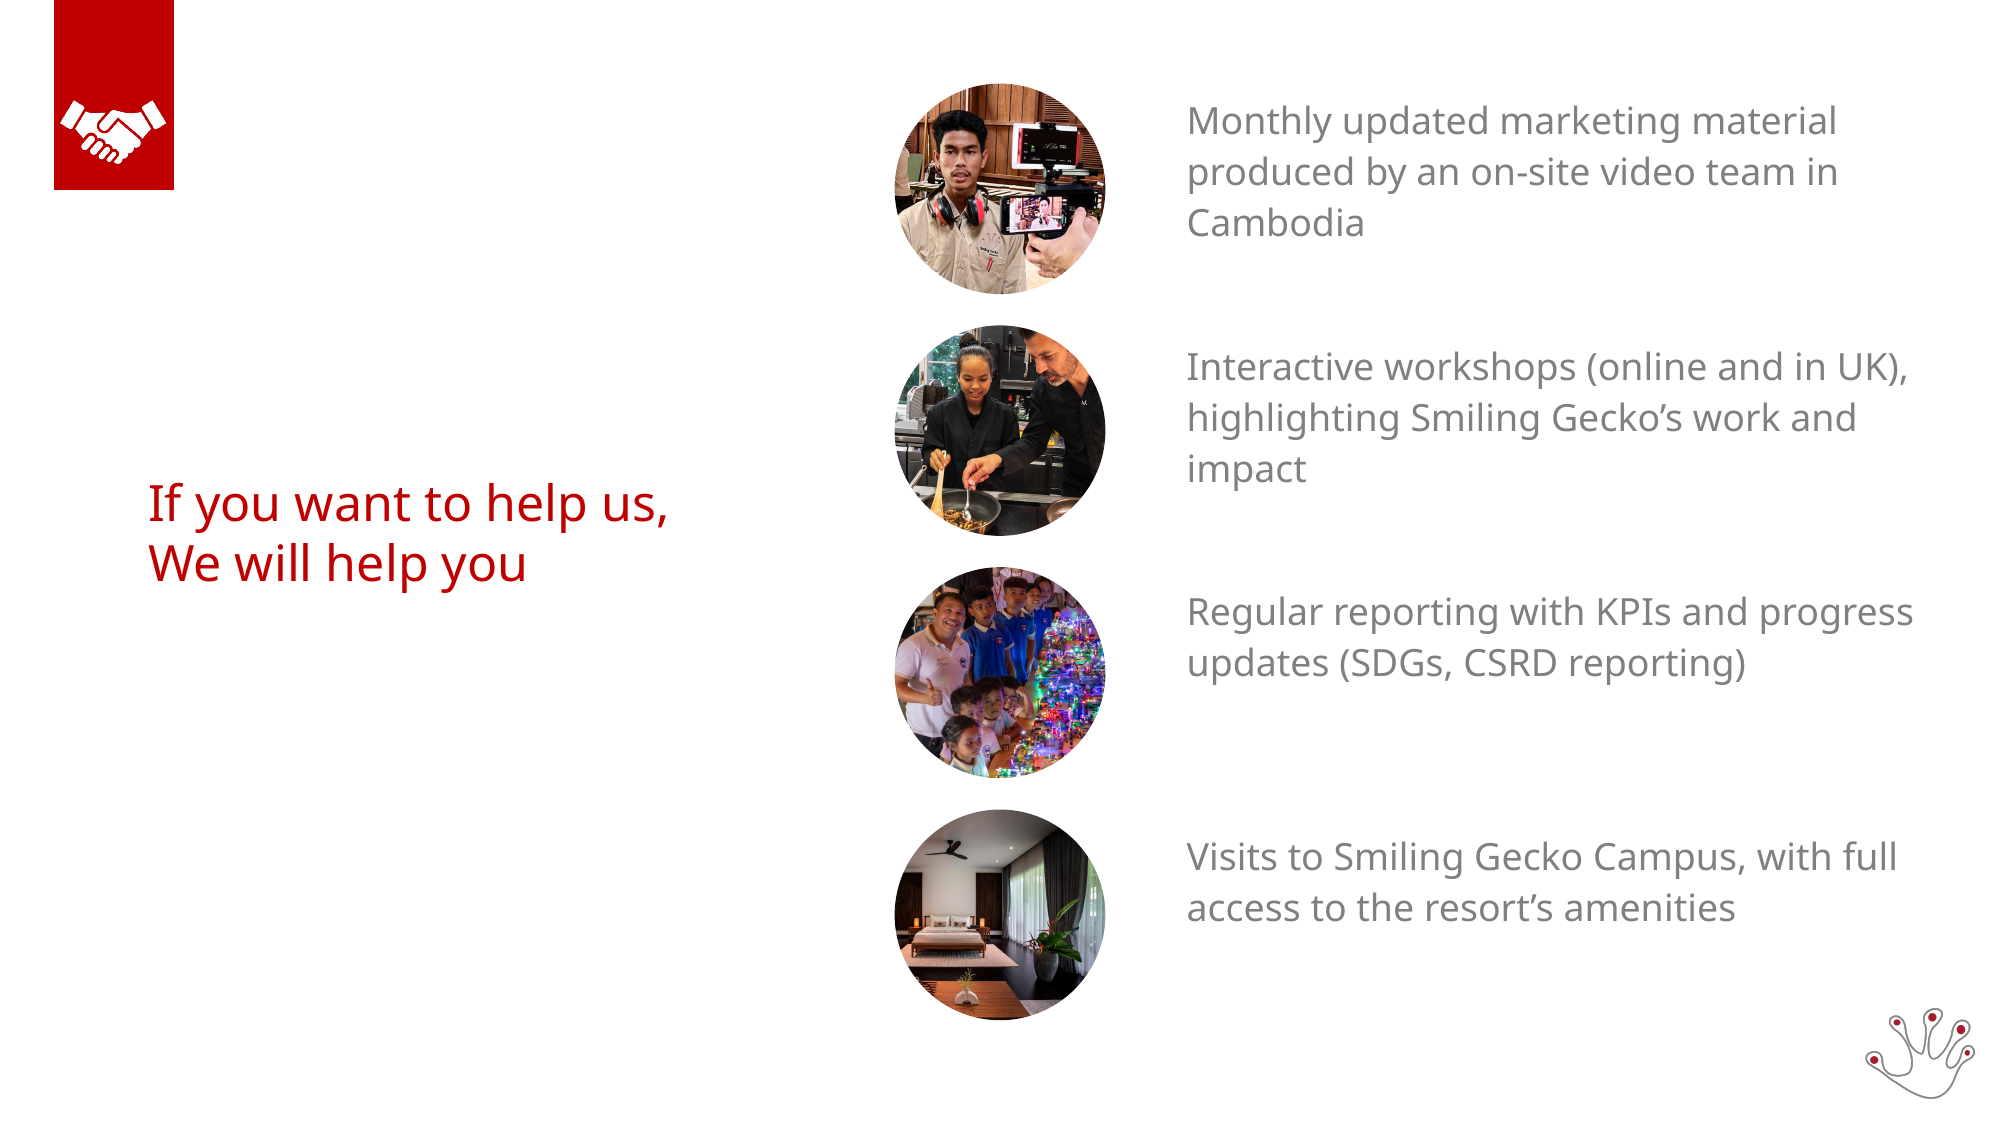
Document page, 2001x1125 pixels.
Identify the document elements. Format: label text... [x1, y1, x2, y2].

picture [894, 808, 1106, 1021]
picture [894, 83, 1106, 295]
picture [1864, 1008, 1976, 1100]
picture [54, 73, 172, 191]
text_box If you want to help us, We will help you [133, 463, 922, 599]
table_cell Interactive workshops (online and in UK), highlighting Smiling Gecko’s work and impact [1172, 320, 1945, 565]
text_box [54, 0, 174, 190]
table_header Monthly updated marketing material produced by an on-site video team in Cambodia [1172, 74, 1945, 320]
table_cell Regular reporting with KPIs and progress updates (SDGs, CSRD reporting) [1172, 565, 1945, 810]
table_cell [784, 810, 1172, 1056]
table_header [784, 74, 1172, 320]
picture [894, 324, 1106, 537]
picture [894, 566, 1106, 779]
table_cell [784, 320, 1172, 565]
table_cell Visits to Smiling Gecko Campus, with full access to the resort’s amenities [1172, 810, 1945, 1056]
table_cell [784, 565, 1172, 810]
